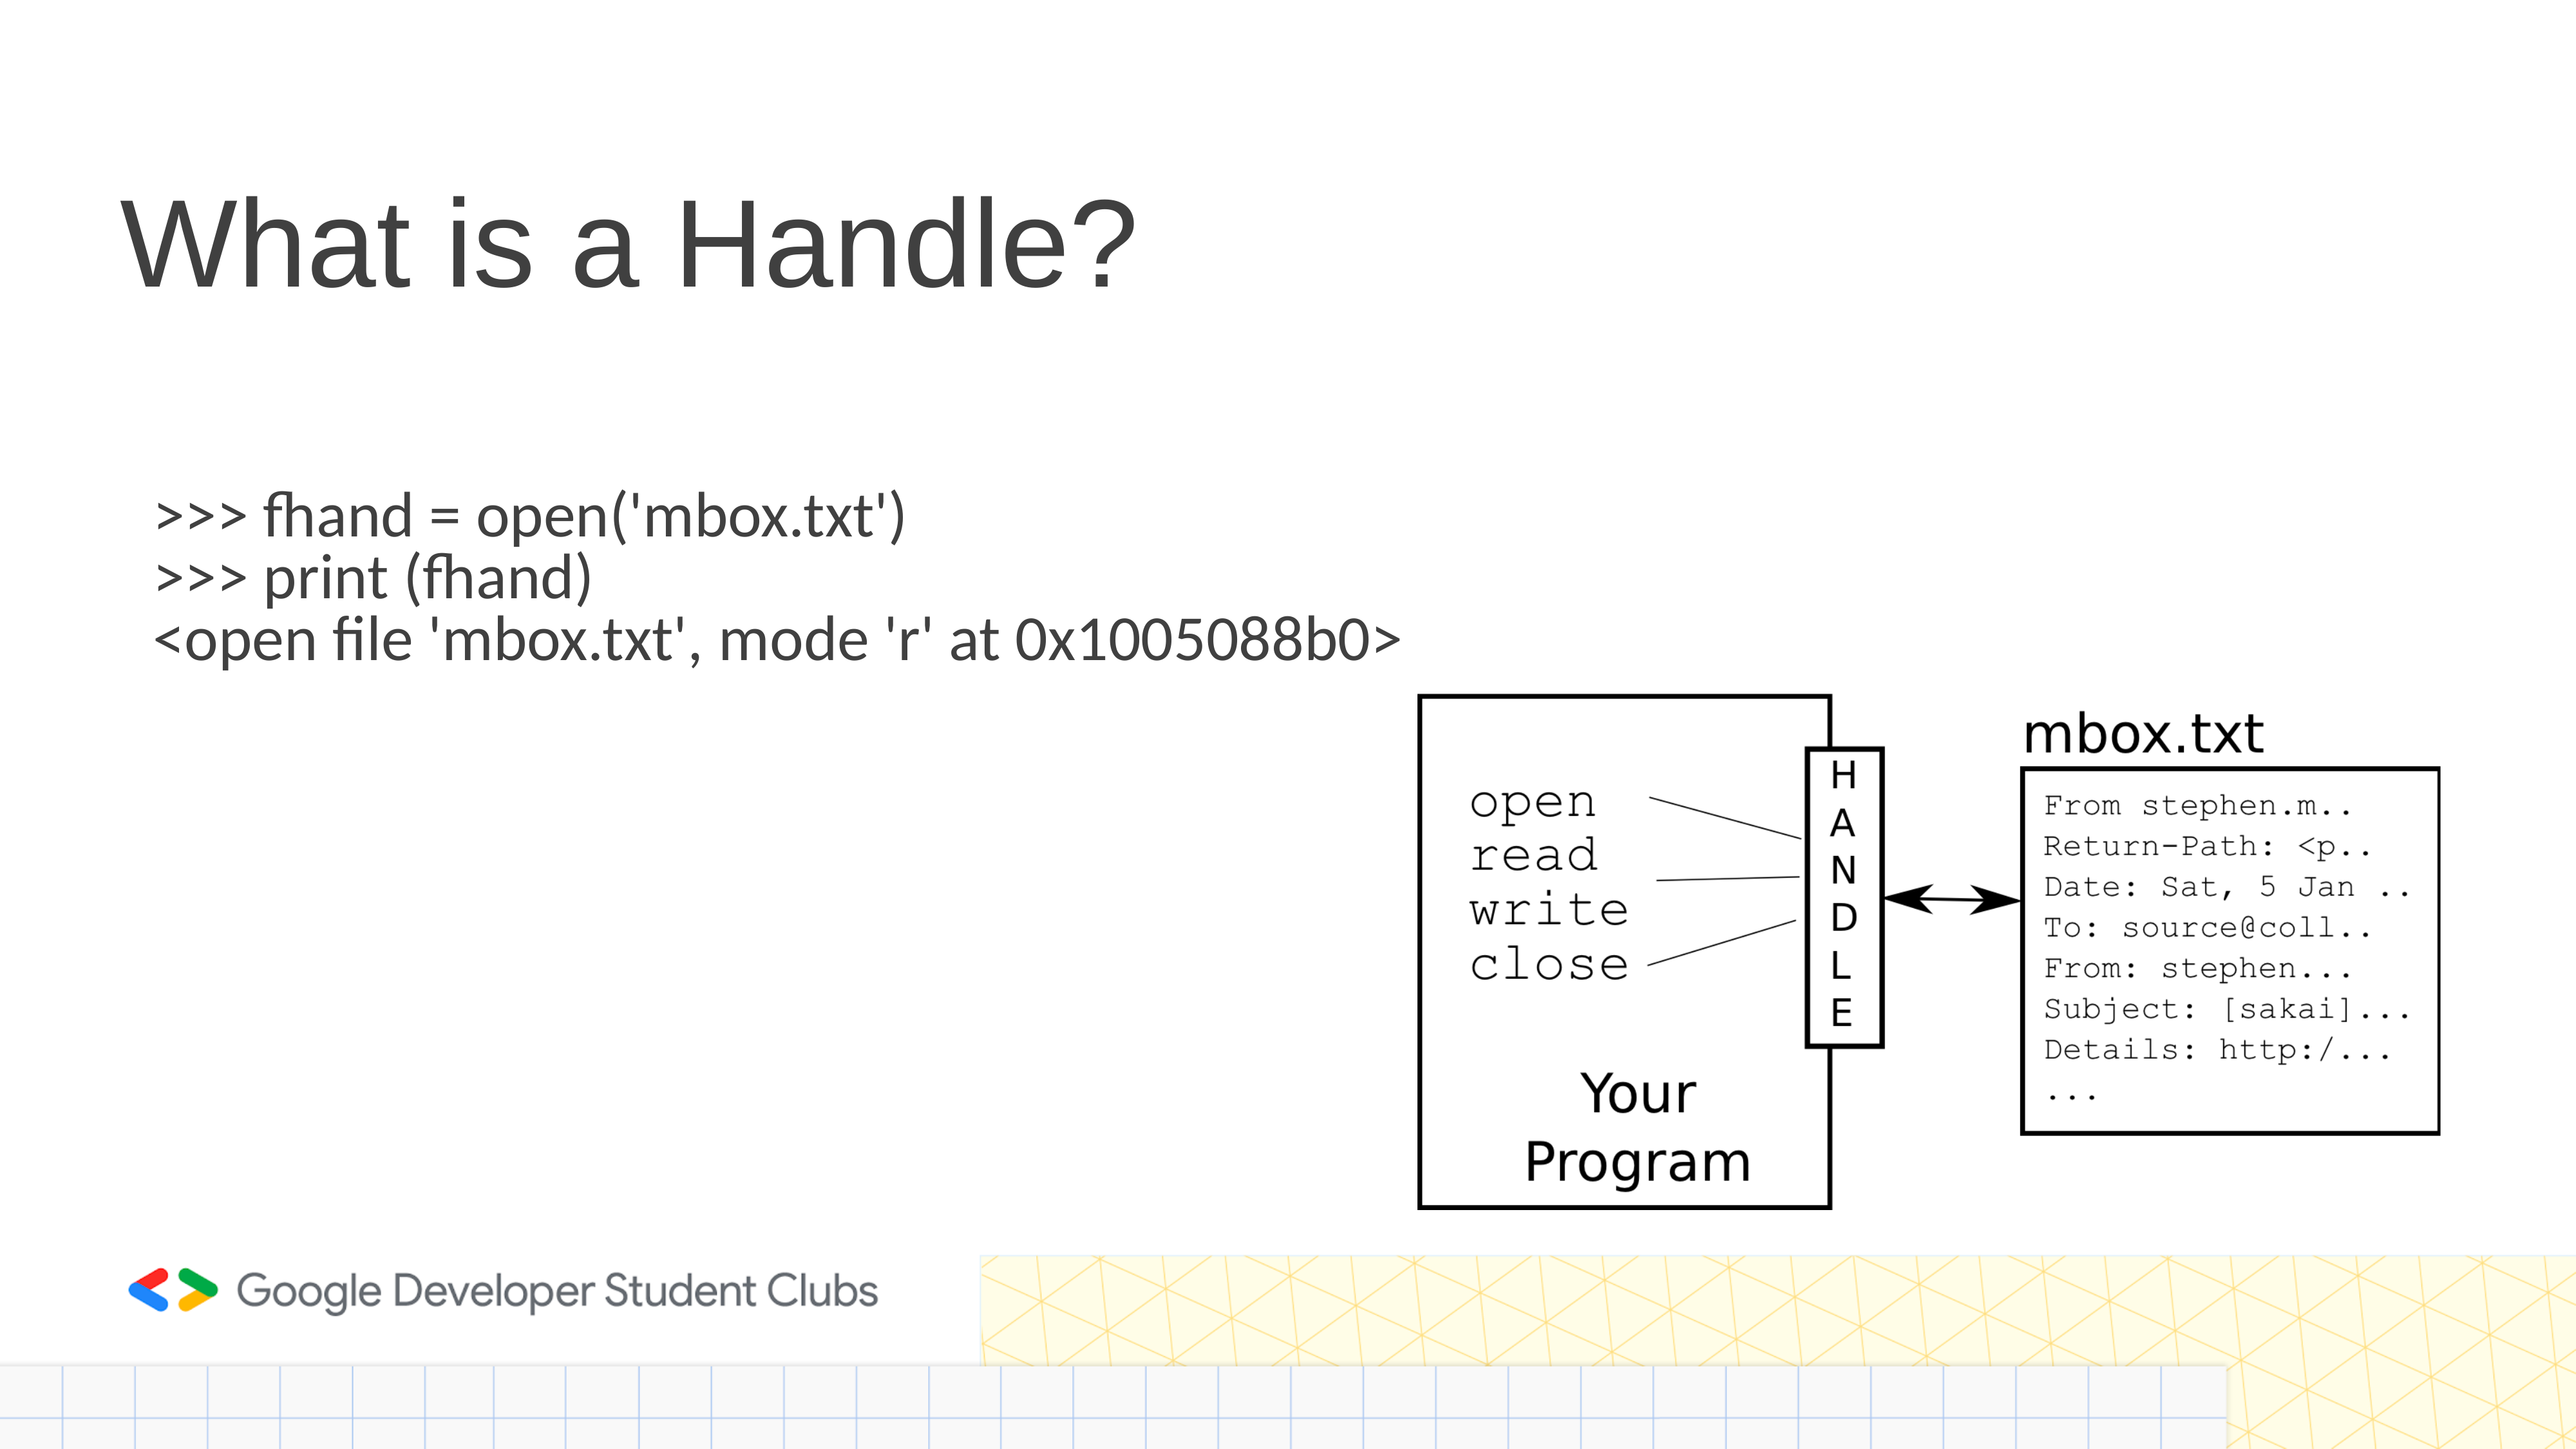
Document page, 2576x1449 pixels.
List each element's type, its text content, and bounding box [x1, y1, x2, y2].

picture [0, 0, 2576, 1449]
title What is a Handle? [94, 136, 2414, 430]
list >>> fhand = open('mbox.txt') >>> print (fhand) <open file 'mbox.txt', mode 'r' at 0x1005088b0> [131, 477, 1451, 1329]
